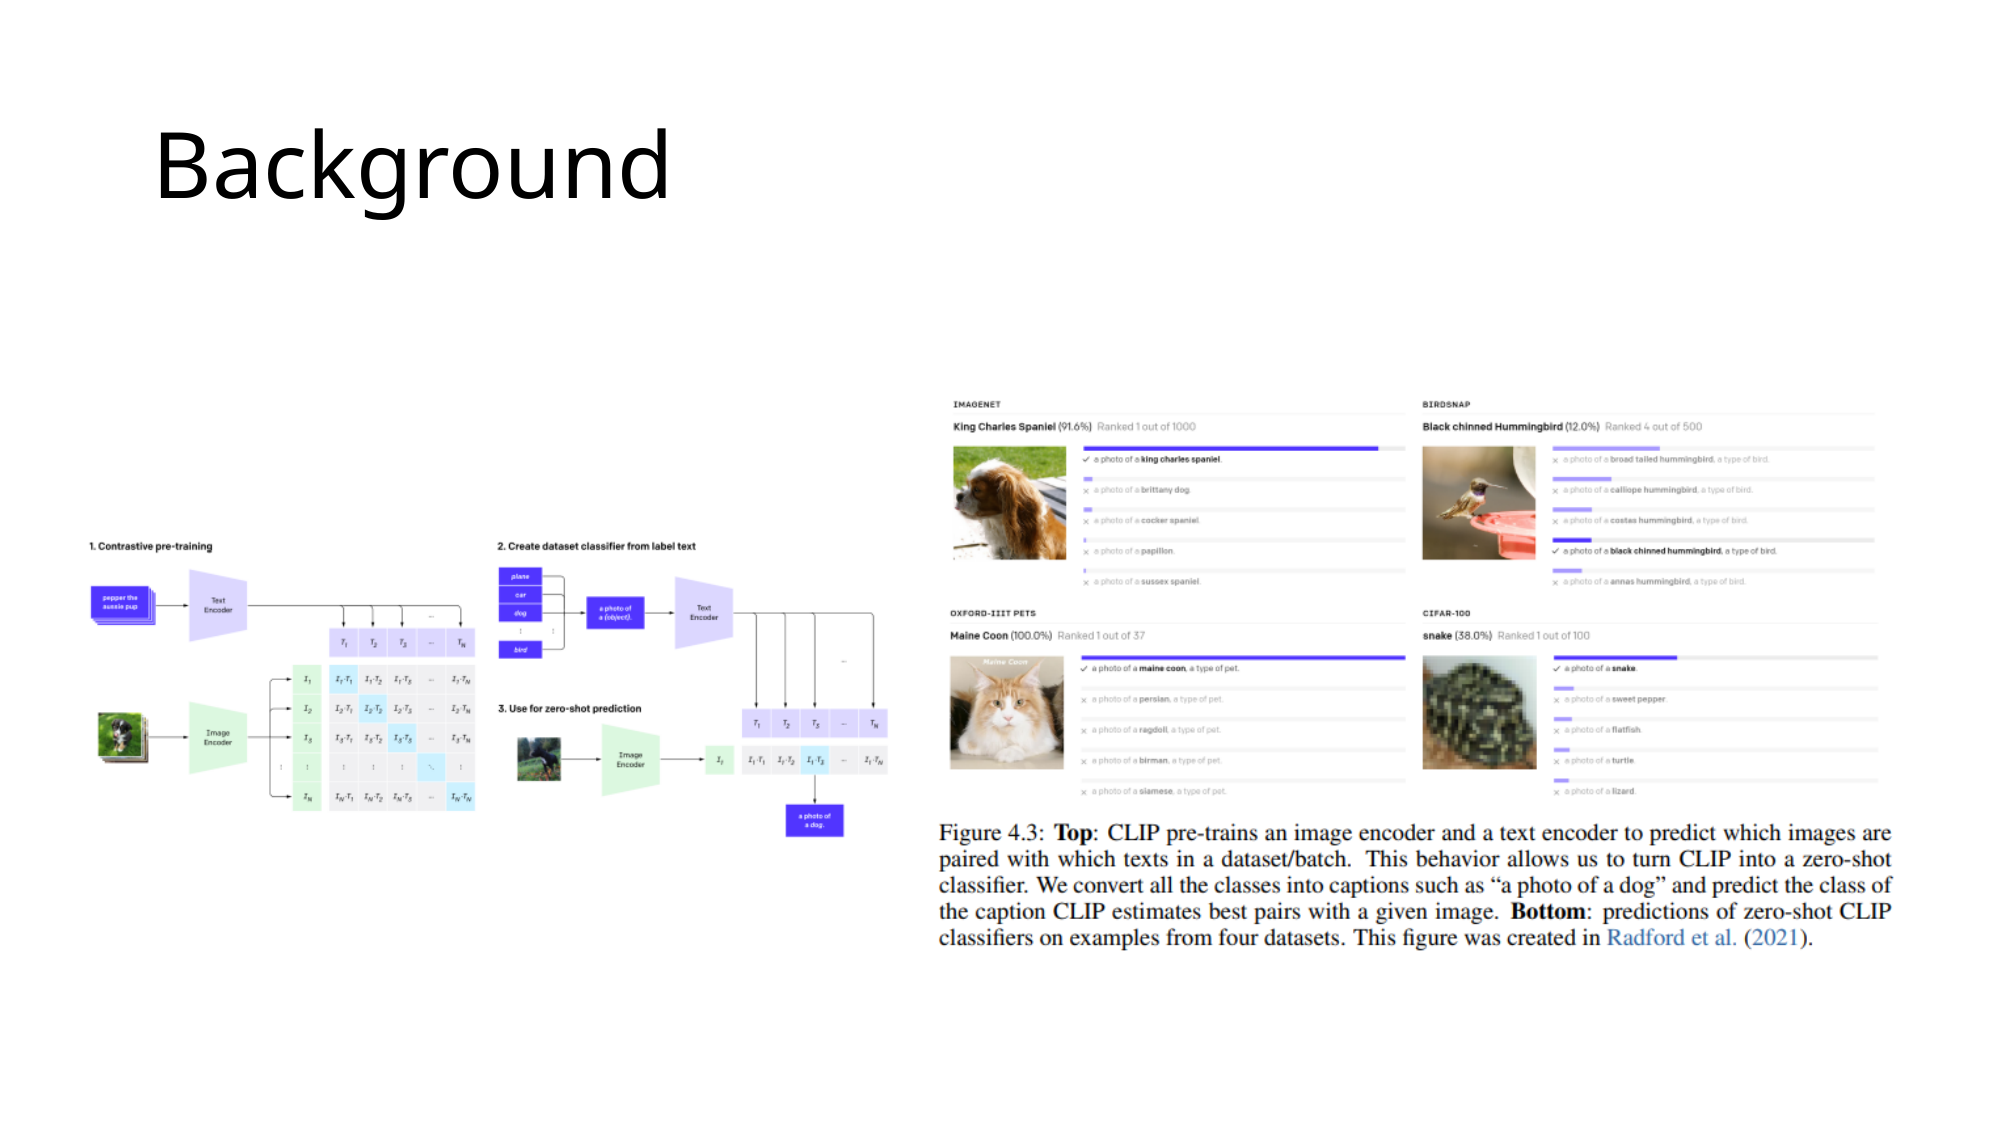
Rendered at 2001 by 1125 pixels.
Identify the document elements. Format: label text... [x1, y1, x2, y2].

picture [934, 388, 1917, 957]
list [55, 499, 918, 846]
title Background [137, 59, 1863, 278]
